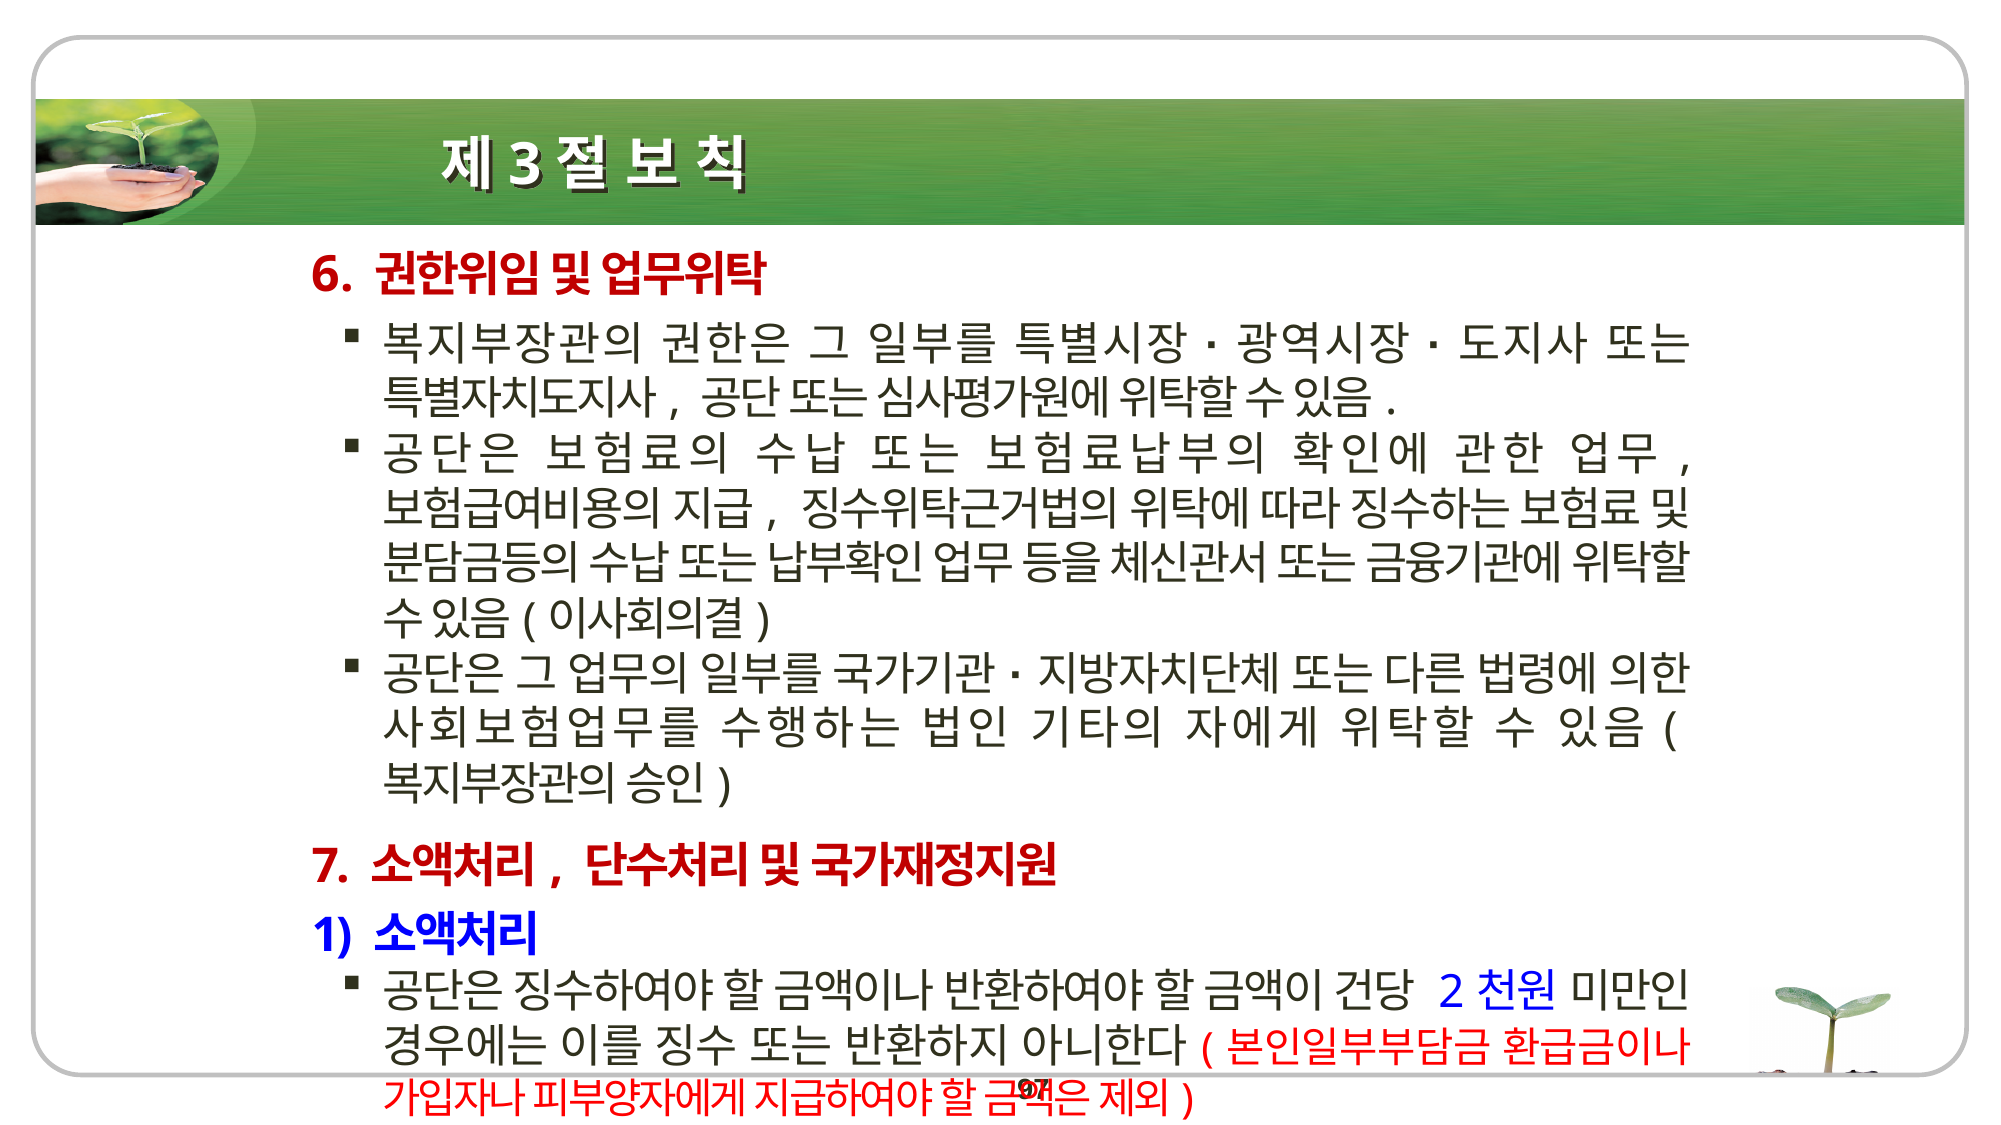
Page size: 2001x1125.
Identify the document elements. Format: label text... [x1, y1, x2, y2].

title 제3절 보 칙 [425, 116, 1680, 205]
text_box 6. 권한위임 및 업무위탁 복지부장관의 권한은 그 일부를 특별시장·광역시장·도지사 또는 특별자치도지사, 공단 또는 심사평가원에 위탁할 수 있음. 공단은 보험료의 수납 또는 보험료납부의 확인에 관한 업무, 보험급여비용의 지급, 징수위탁근거법의 위탁에 따라 징수하는 보험료 및 분담금등의 수납 또는 납부확인 업무 등을 체신관서 또는 금융기관에 위탁할 수 있음(이사회의결) 공단은 그 업무의 일부를 국가기관·지방자치단체 또는 다른 법령에 의한 사회보험업무를 수행하는 법인 기타의 자에게 위탁할 수 있음(복지부장관의 승인) 7. 소액처리, 단수처리 및 국가재정지원 1) 소액처리 공단은 징수하여야 할 금액이나 반환하여야 할 금액이 건당 2천원 미만인 경우에는 이를 징수 또는 반환하지 아니한다(본인일부부담금 환급금이나 가입자나 피부양자에게 지급하여야 할 금액은 제외) [296, 234, 1704, 1125]
picture [36, 99, 1964, 225]
picture [1749, 987, 1900, 1072]
